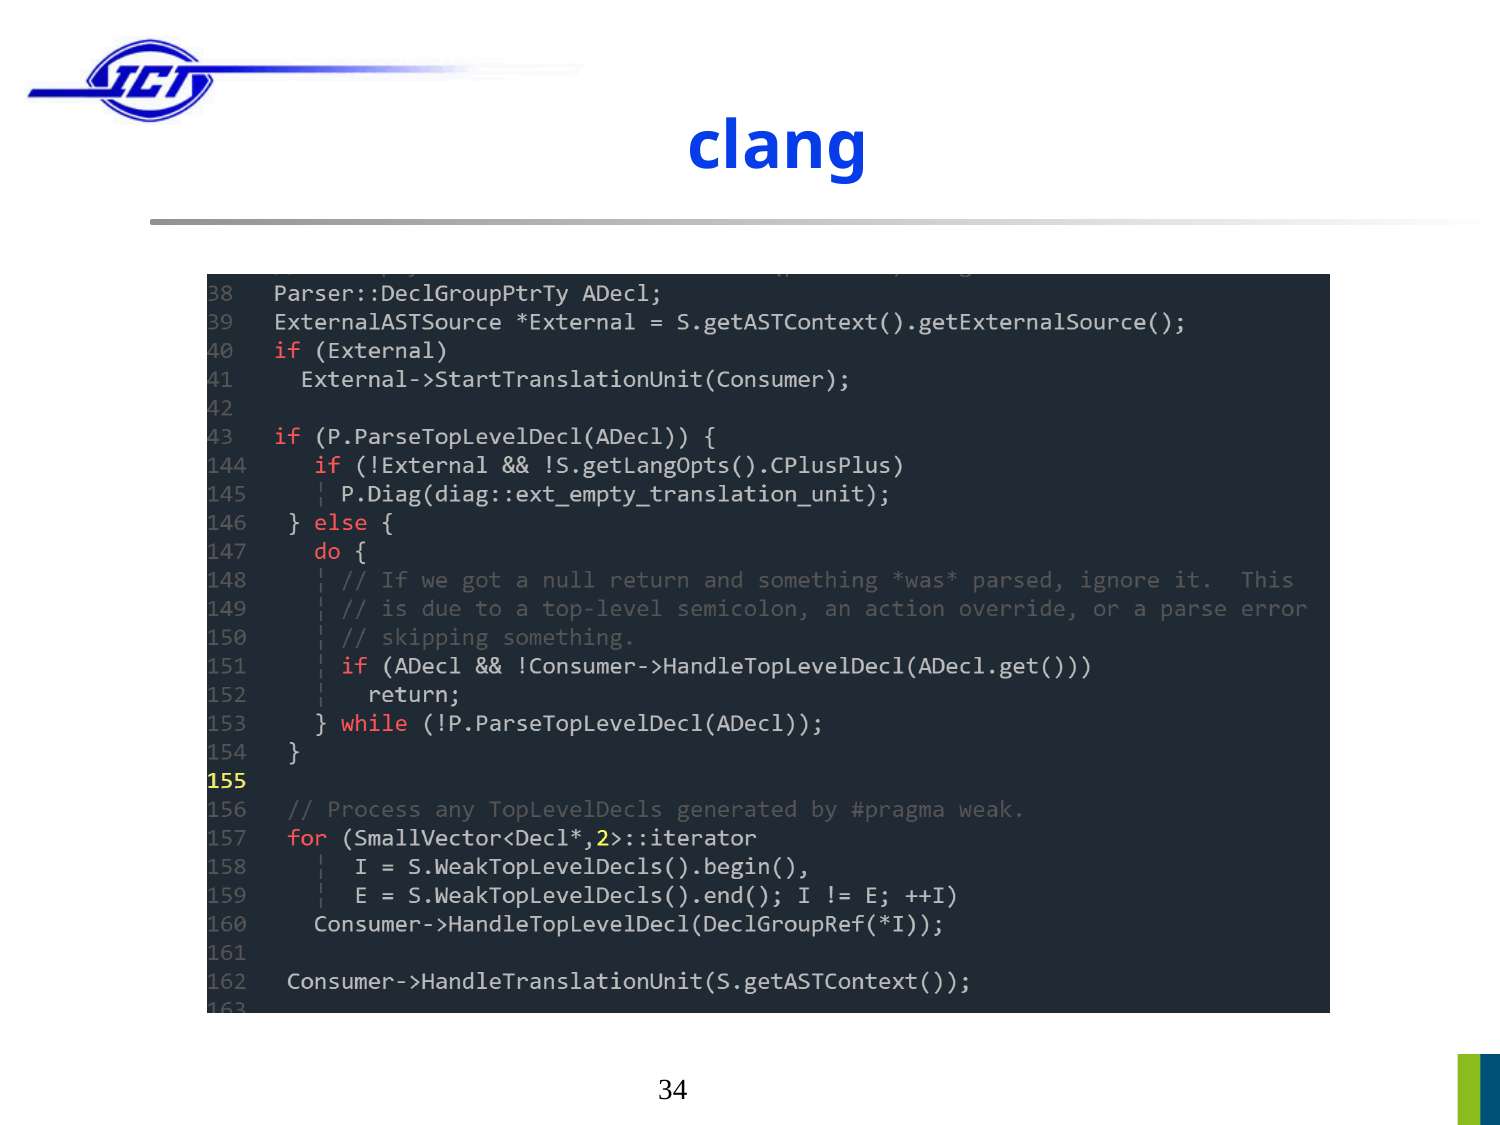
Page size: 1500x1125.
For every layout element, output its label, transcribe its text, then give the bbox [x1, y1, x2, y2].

title clang [159, 66, 1397, 217]
picture [24, 36, 600, 125]
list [207, 274, 1331, 1013]
